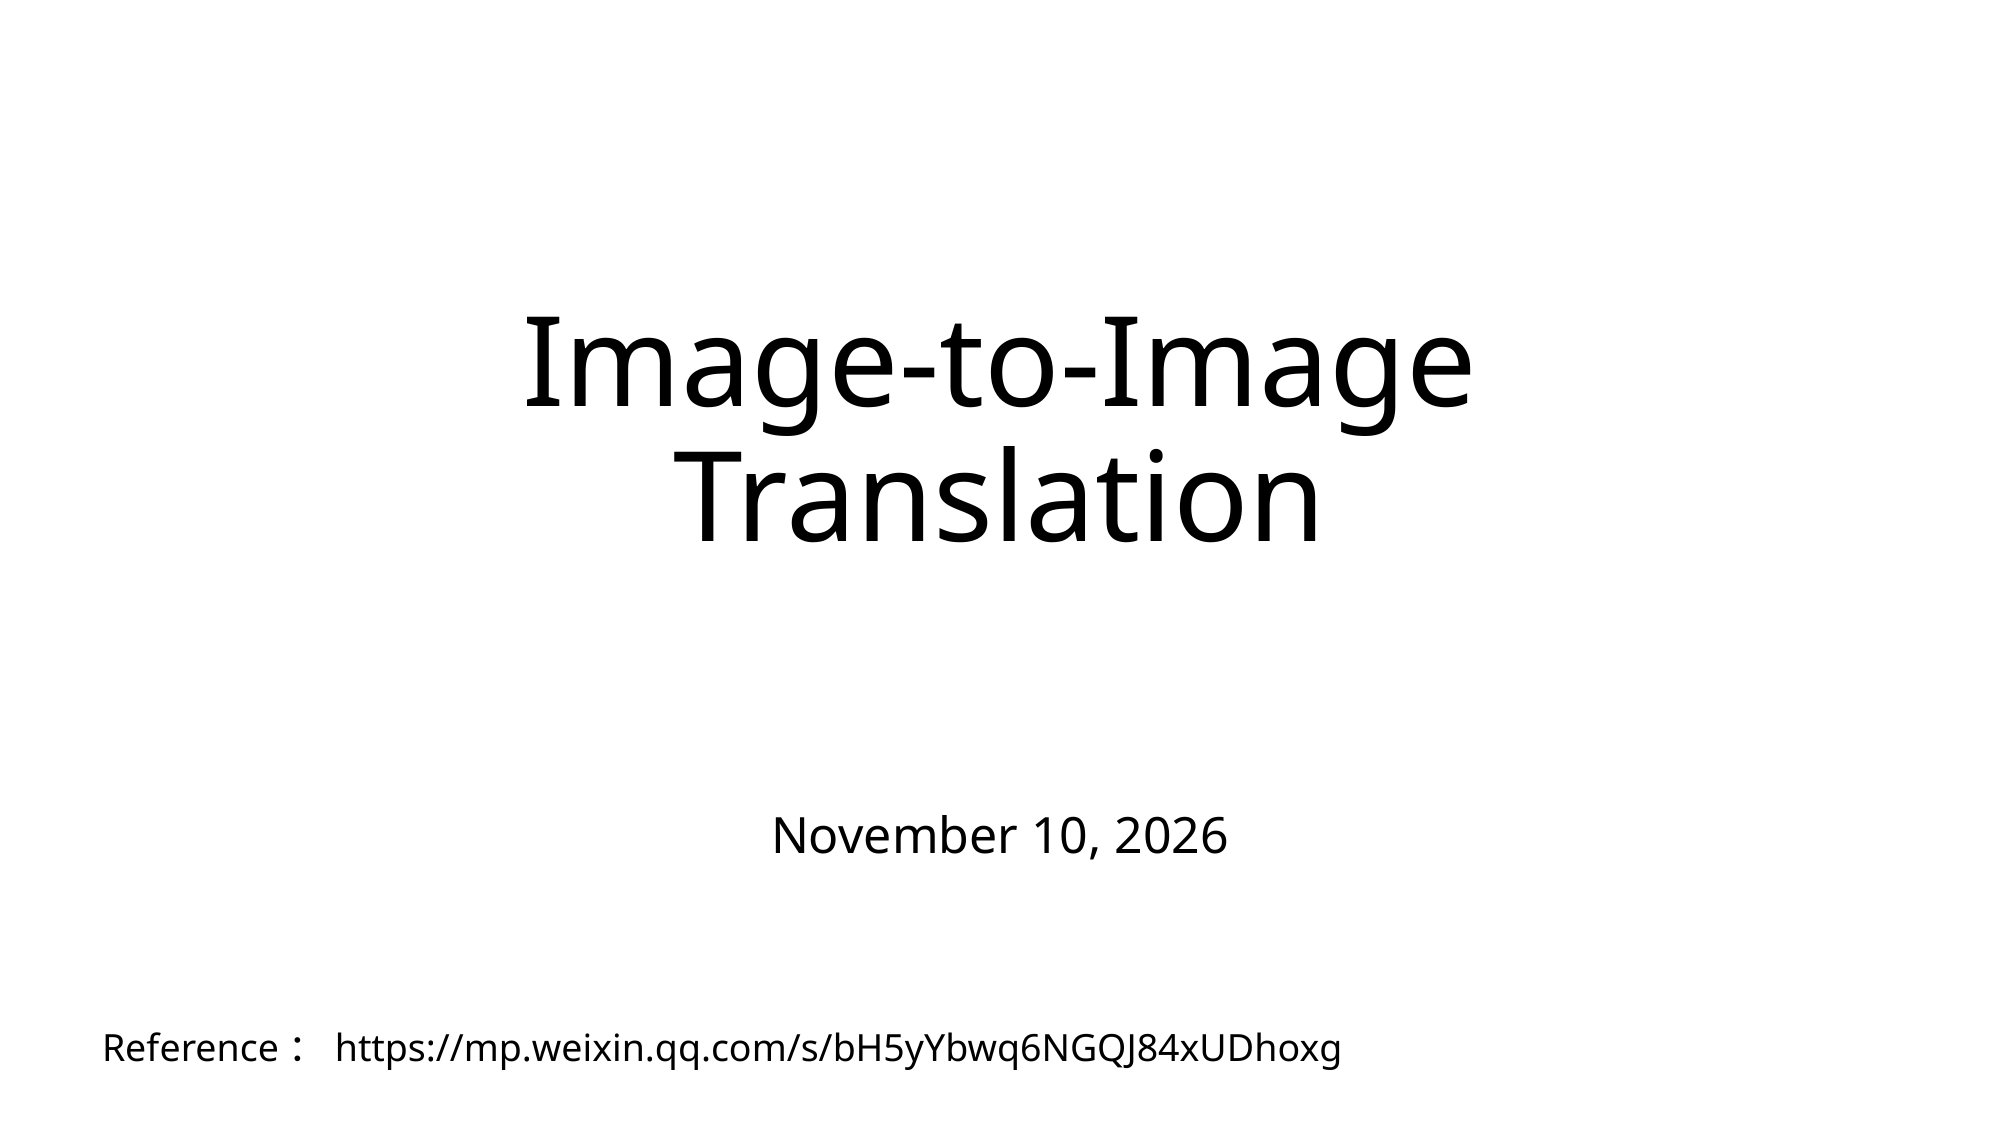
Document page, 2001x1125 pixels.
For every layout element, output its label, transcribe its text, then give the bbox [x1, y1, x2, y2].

subtitle April 4, 2019 [249, 796, 1750, 930]
title Image-to-Image Translation [249, 184, 1750, 576]
text_box Reference：https://mp.weixin.qq.com/s/bH5yYbwq6NGQJ84xUDhoxg [87, 1016, 1913, 1077]
